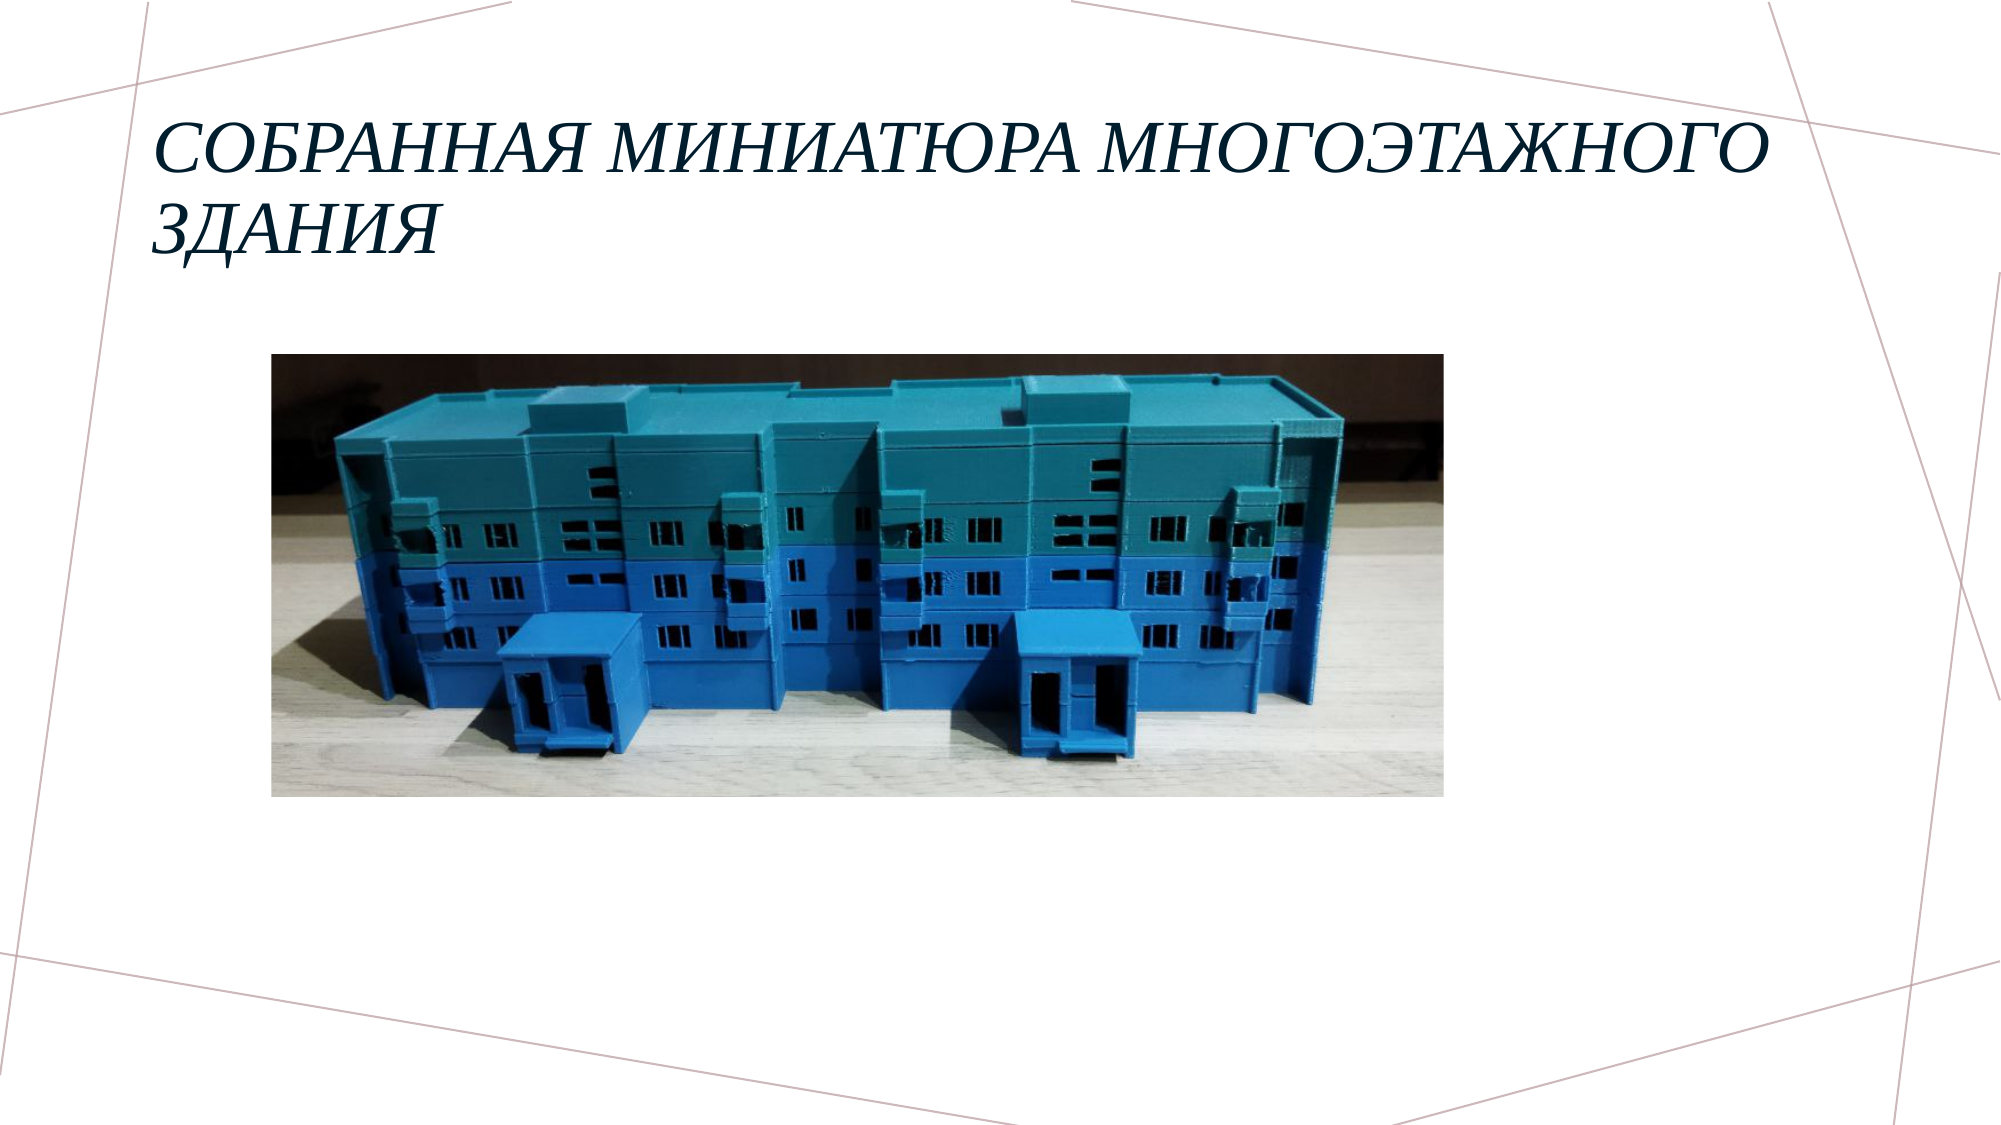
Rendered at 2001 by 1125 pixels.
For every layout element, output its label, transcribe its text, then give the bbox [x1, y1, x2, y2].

title Собранная миниатюра многоэтажного здания [137, 59, 1863, 278]
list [270, 354, 1445, 798]
